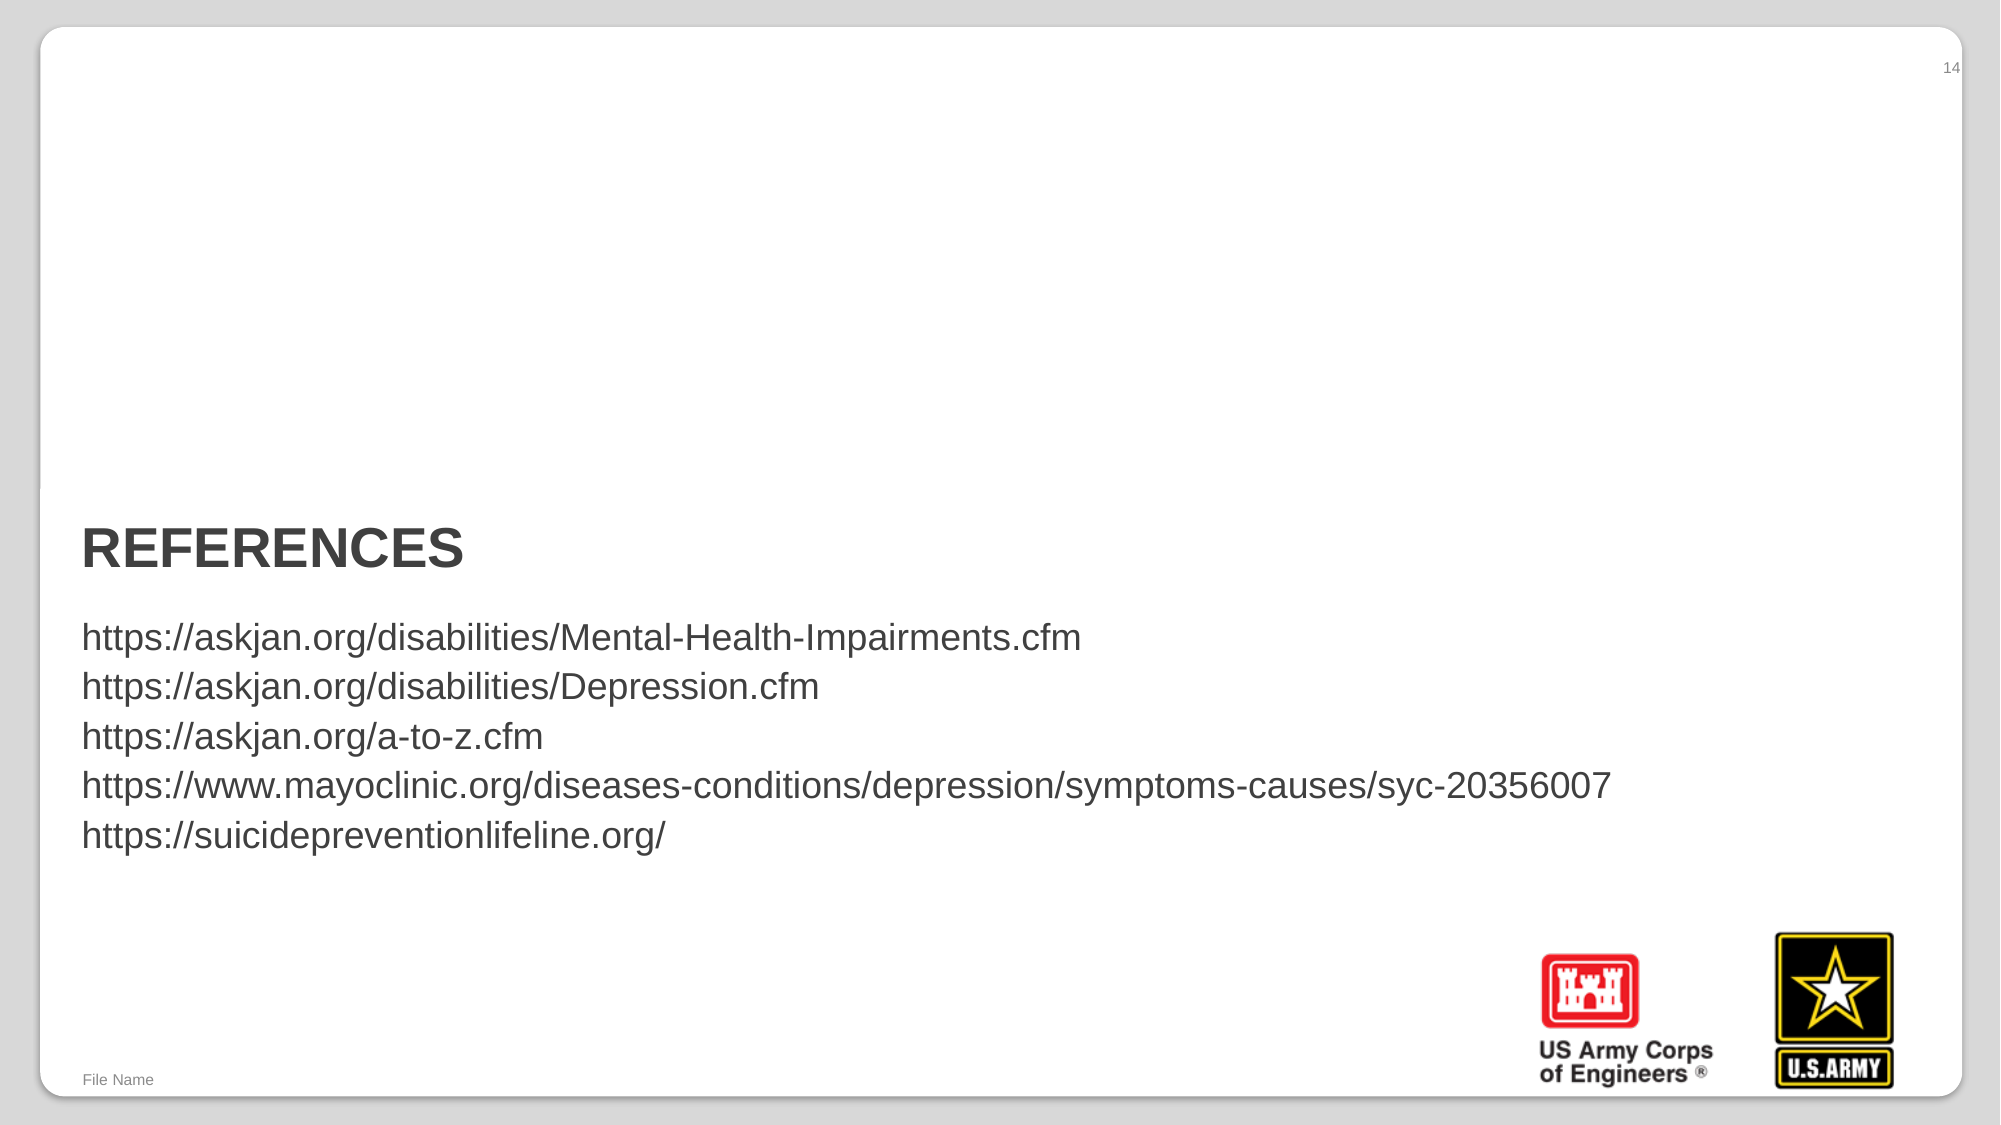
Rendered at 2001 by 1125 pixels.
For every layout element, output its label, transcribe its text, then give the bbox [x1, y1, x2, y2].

title References [66, 374, 1901, 587]
picture [1524, 924, 1943, 1103]
footer File Name [67, 1061, 703, 1098]
slide_number 14 [1816, 37, 1976, 98]
list https://askjan.org/disabilities/Mental-Health-Impairments.cfm https://askjan.org/disabilities/Depression.cfm https://askjan.org/a-to-z.cfm https://www.mayoclinic.org/diseases-conditions/depression/symptoms-causes/syc-20356007 https://suicidepreventionlifeline.org/ [66, 604, 1901, 746]
